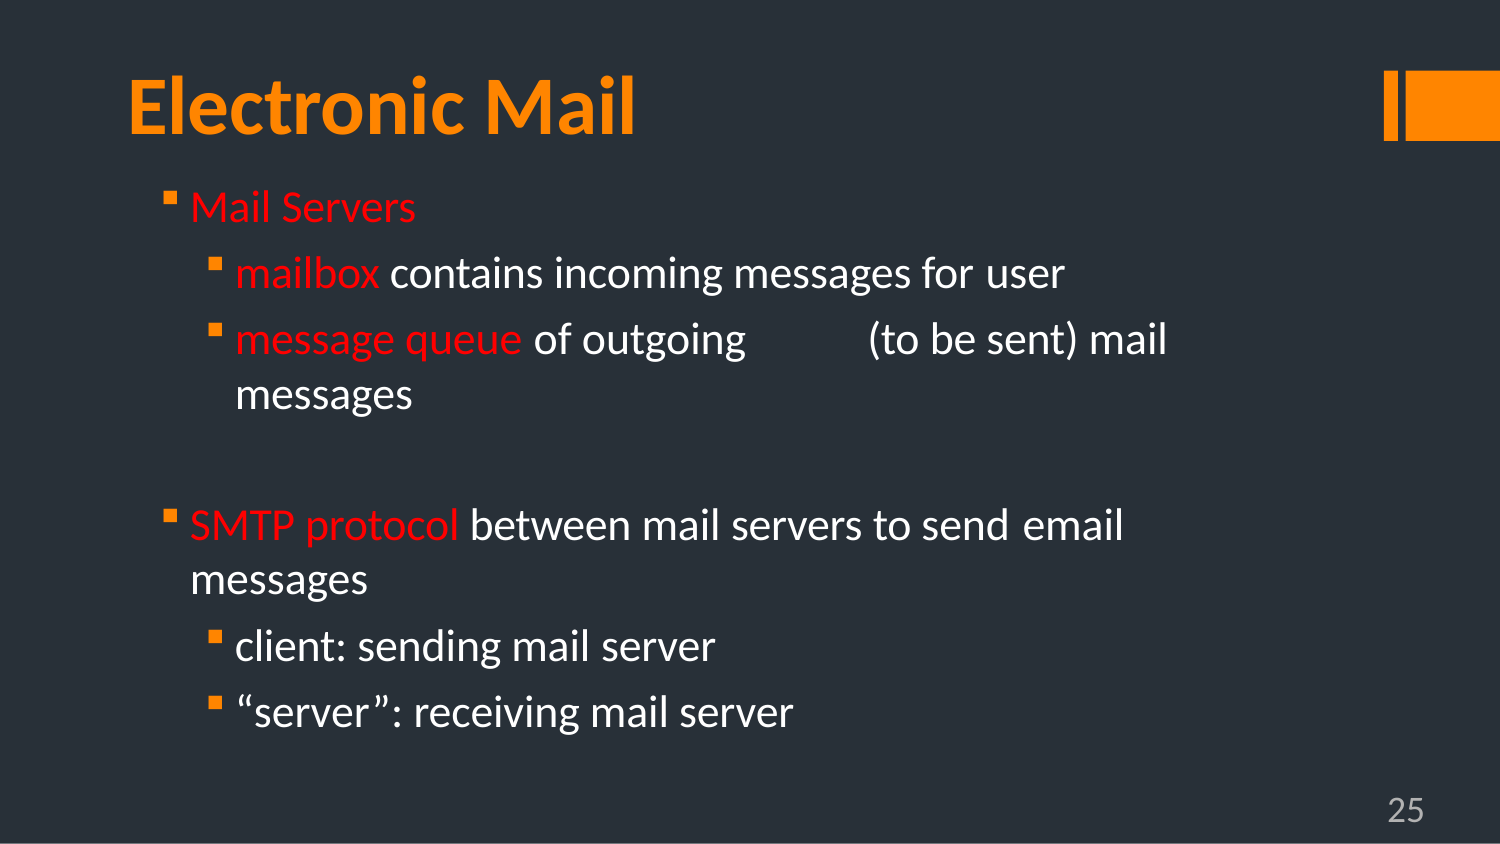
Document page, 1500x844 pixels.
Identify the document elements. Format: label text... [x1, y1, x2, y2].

text_box Mail Servers mailbox contains incoming messages for user message queue of outgoing (to be sent) mail messages SMTP protocol between mail servers to send email messages client: sending mail server “server”: receiving mail server [157, 163, 1287, 737]
slide_number 25 [1080, 784, 1425, 827]
title Electronic Mail [99, 48, 1023, 192]
